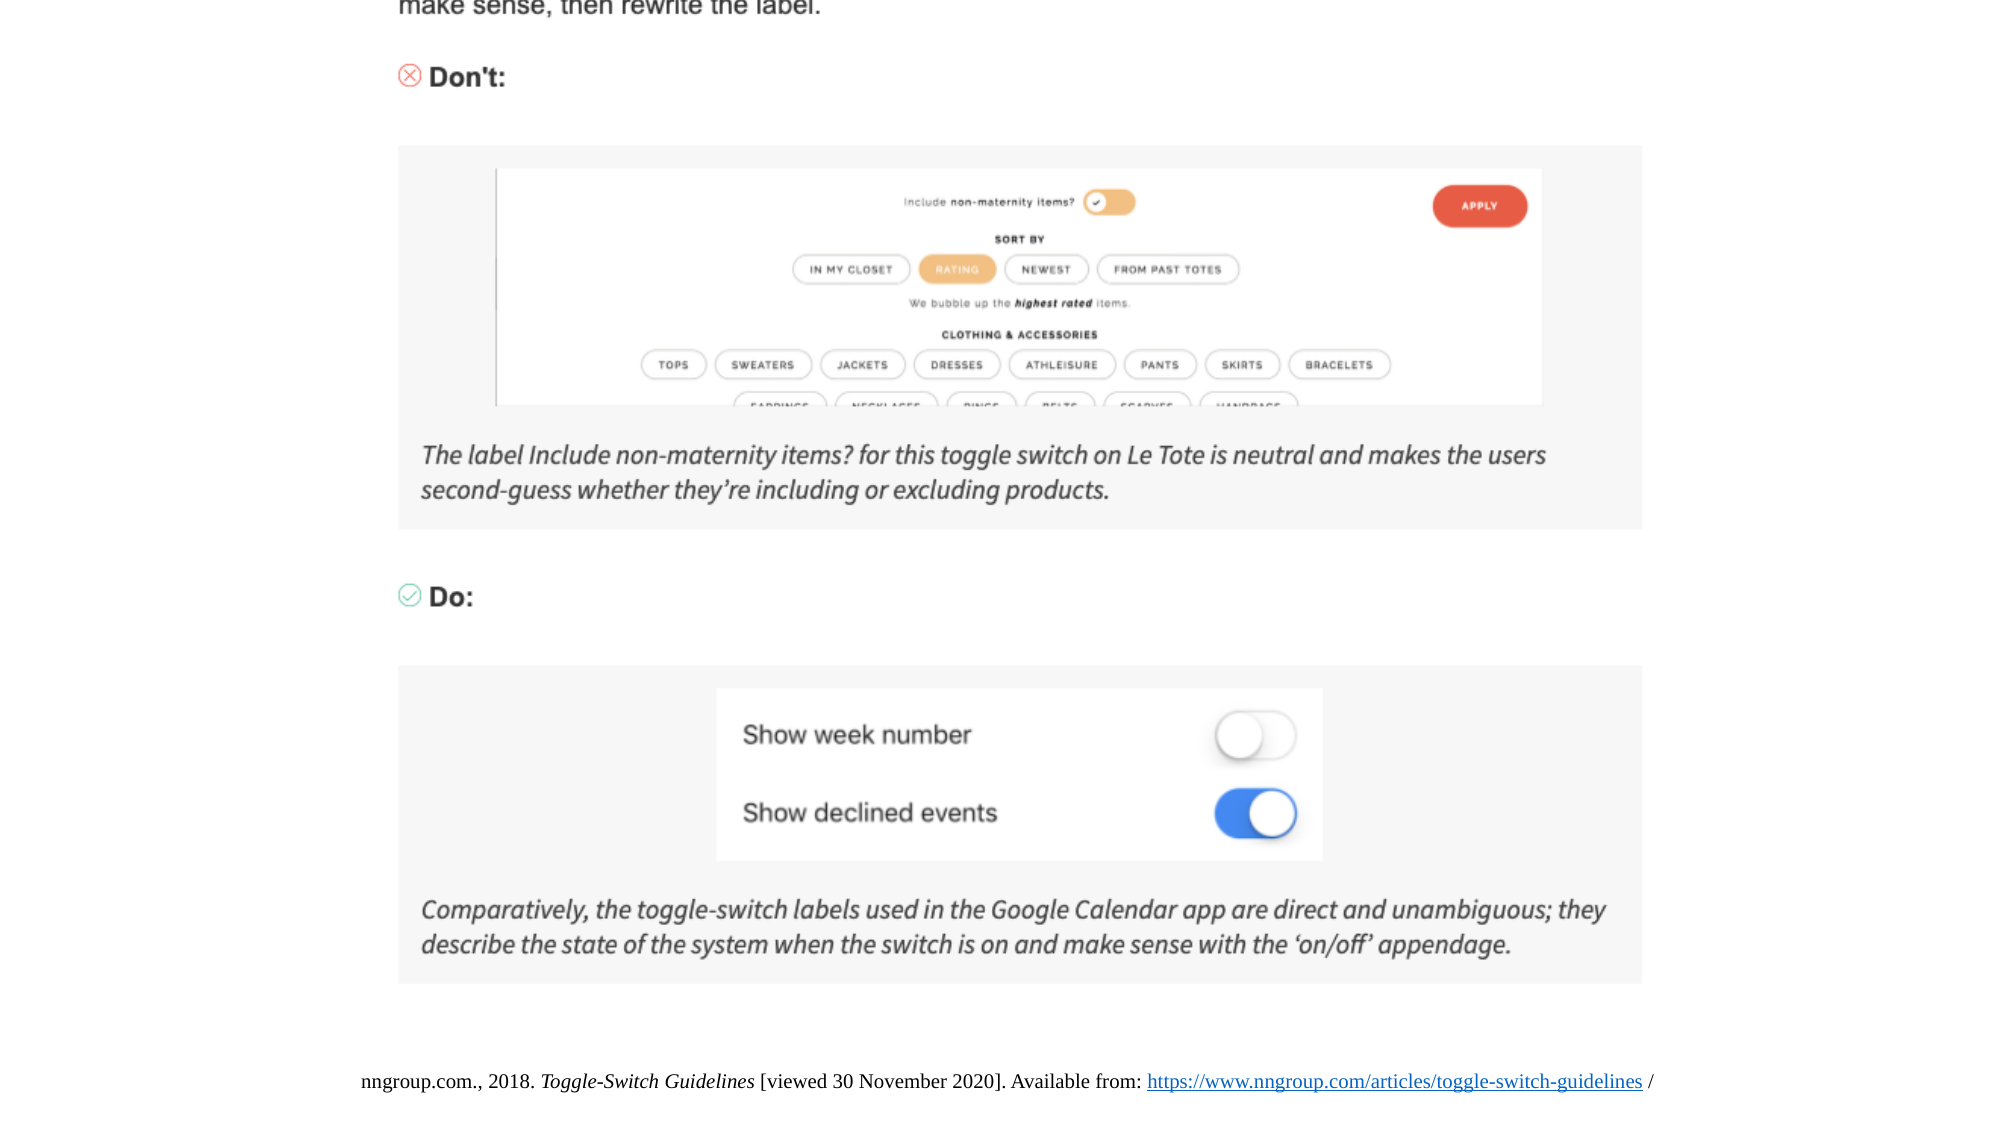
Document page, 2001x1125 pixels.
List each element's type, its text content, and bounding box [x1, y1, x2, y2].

picture [272, 0, 1803, 1034]
text_box nngroup.com., 2018. Toggle-Switch Guidelines [viewed 30 November 2020]. Available from: https://www.nngroup.com/articles/toggle-switch-guidelines / ‌ [346, 1060, 1858, 1125]
